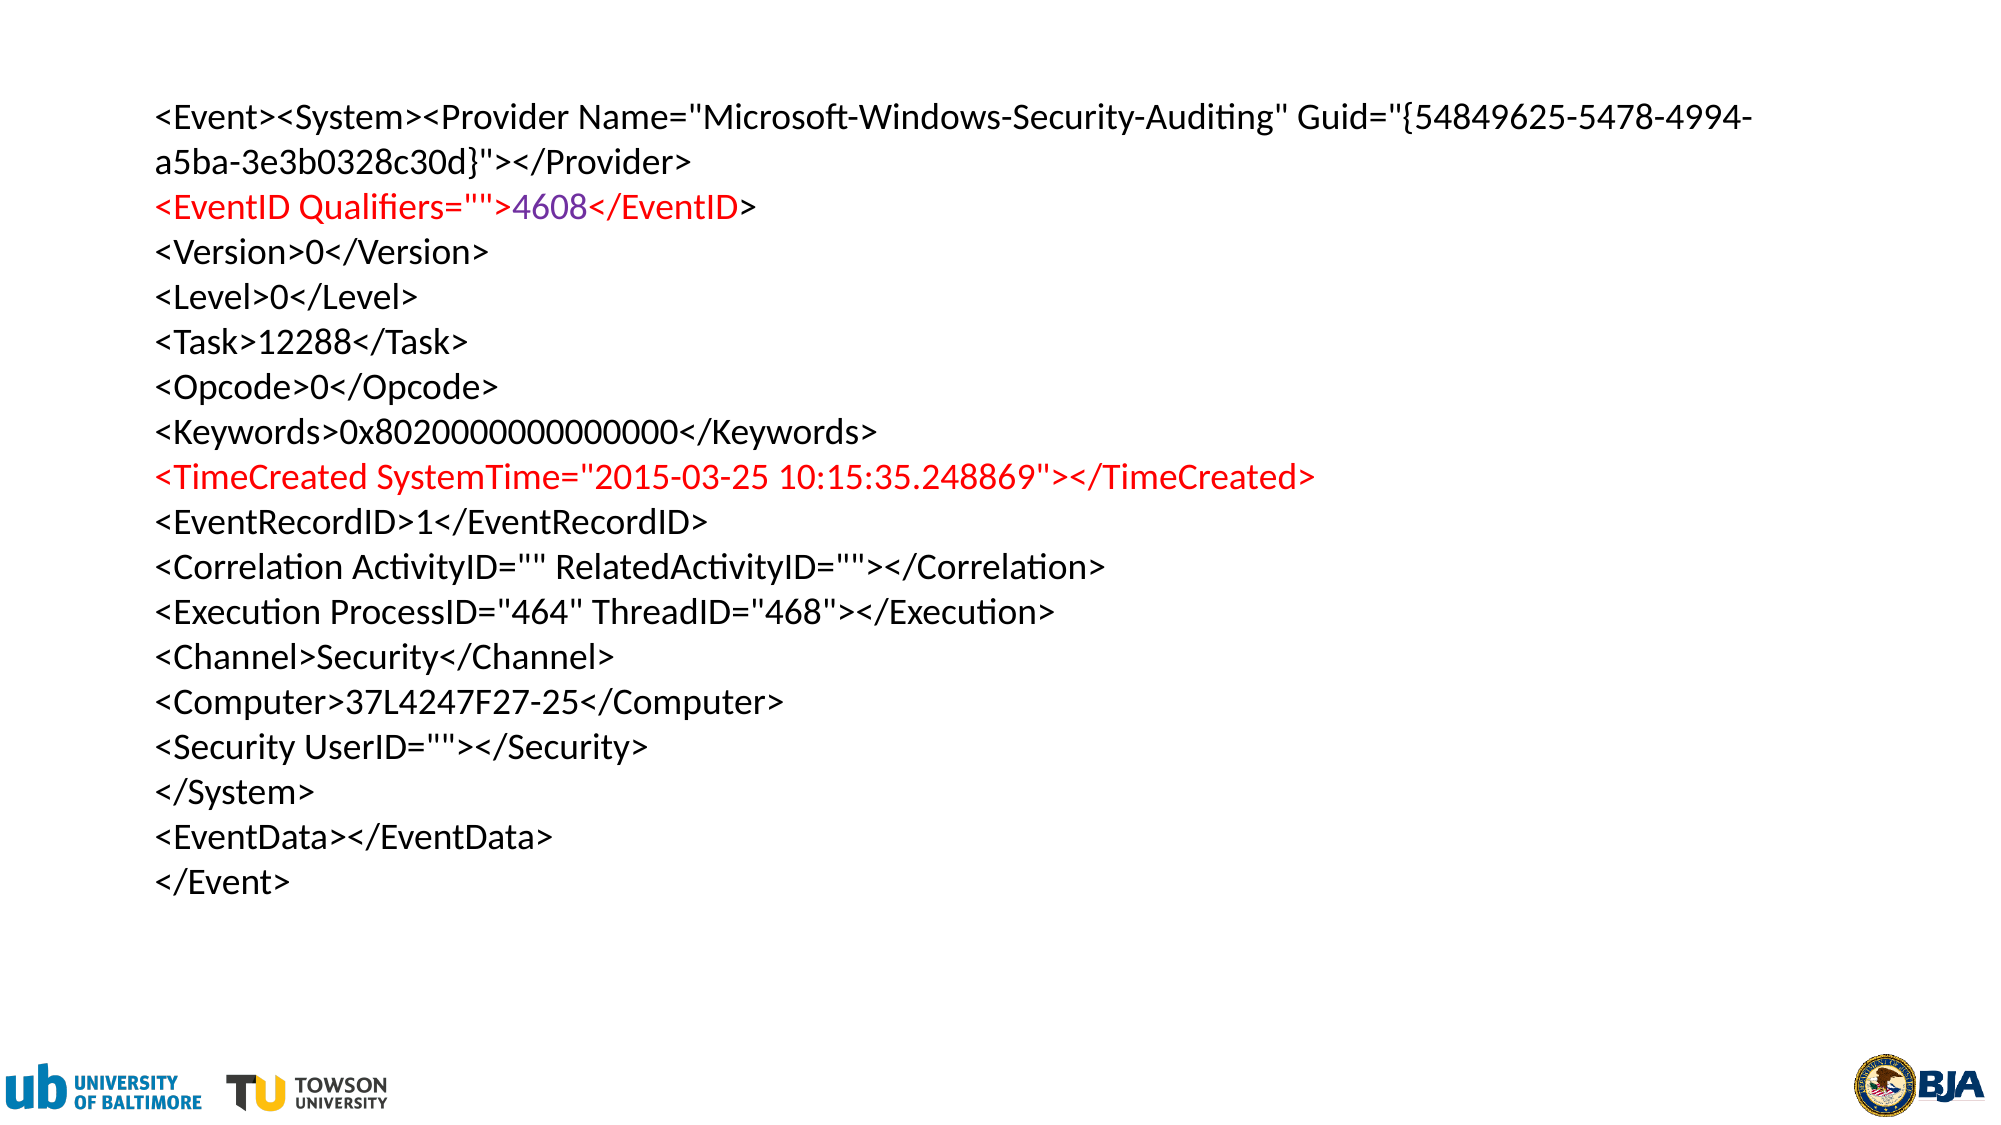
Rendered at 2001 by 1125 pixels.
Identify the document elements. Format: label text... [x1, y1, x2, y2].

text_box <Event><System><Provider Name="Microsoft-Windows-Security-Auditing" Guid="{54849625-5478-4994-a5ba-3e3b0328c30d}"></Provider> <EventID Qualifiers="">4608</EventID> <Version>0</Version> <Level>0</Level> <Task>12288</Task> <Opcode>0</Opcode> <Keywords>0x8020000000000000</Keywords> <TimeCreated SystemTime="2015-03-25 10:15:35.248869"></TimeCreated> <EventRecordID>1</EventRecordID> <Correlation ActivityID="" RelatedActivityID=""></Correlation> <Execution ProcessID="464" ThreadID="468"></Execution> <Channel>Security</Channel> <Computer>37L4247F27-25</Computer> <Security UserID=""></Security> </System> <EventData></EventData> </Event> [139, 84, 1854, 910]
picture [1854, 1054, 1986, 1117]
picture [0, 1031, 407, 1125]
